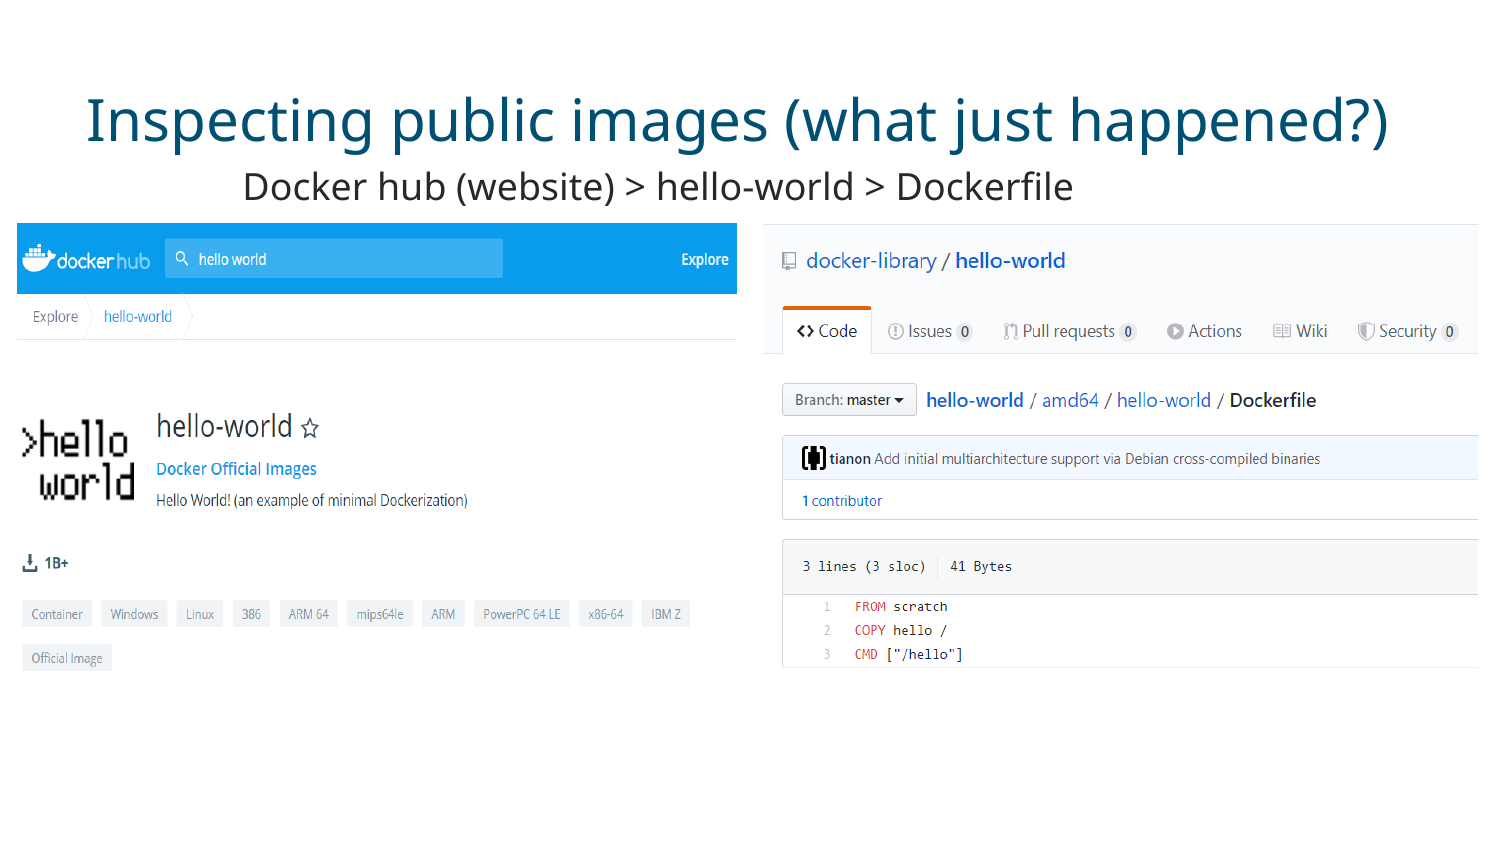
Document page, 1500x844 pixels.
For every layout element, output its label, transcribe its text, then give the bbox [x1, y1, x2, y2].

picture [762, 217, 1479, 689]
title Inspecting public images (what just happened?) [71, 55, 1441, 155]
list Docker hub (website) > hello-world > Dockerfile [71, 155, 1469, 828]
picture [16, 223, 738, 689]
